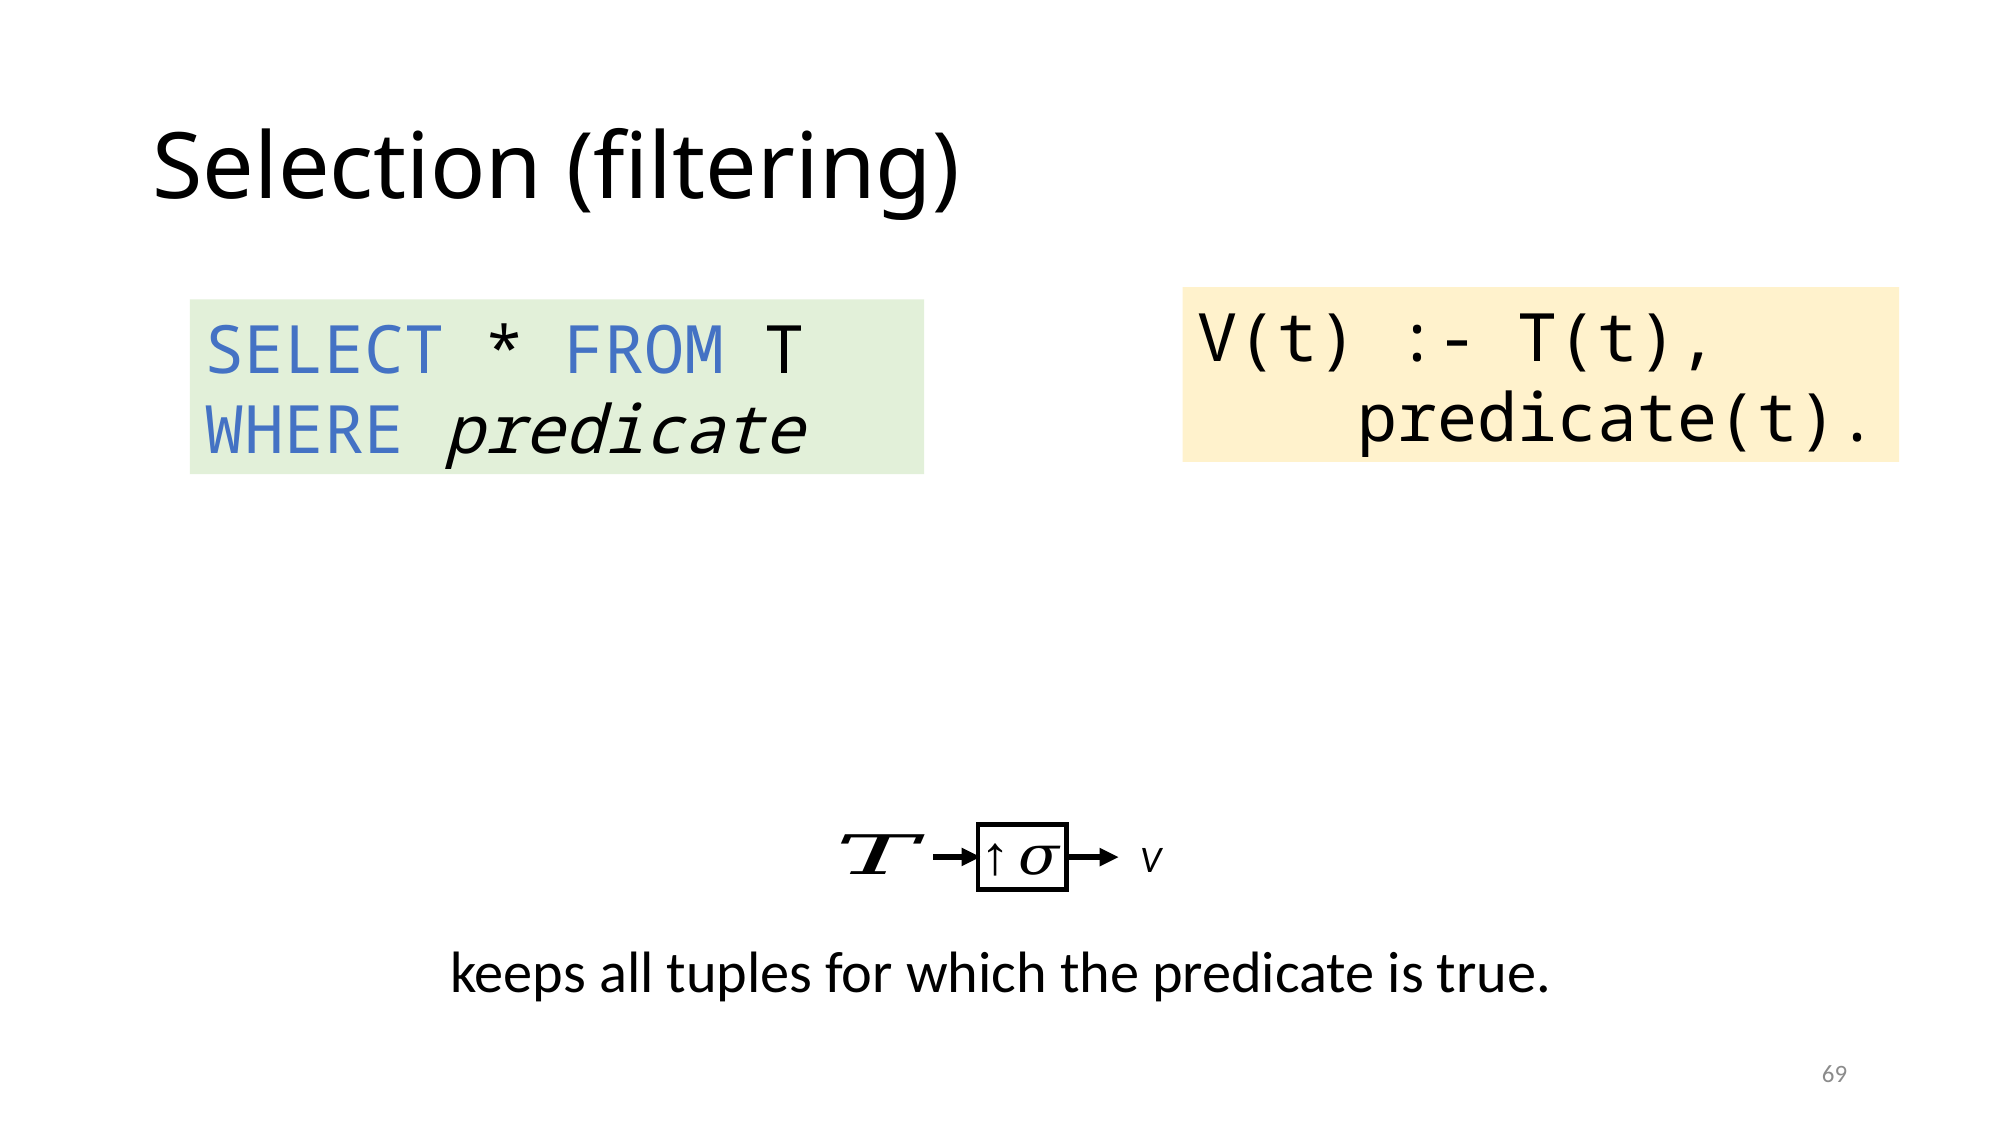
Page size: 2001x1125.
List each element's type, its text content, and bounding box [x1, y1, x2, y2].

title Selection (filtering) [137, 59, 1863, 278]
slide_number 69 [1798, 1042, 1863, 1103]
text_box V(t) :- T(t), predicate(t). [1182, 287, 1900, 462]
text_box SELECT * FROM T WHERE predicate [189, 299, 925, 475]
text_box V [1117, 826, 1184, 889]
